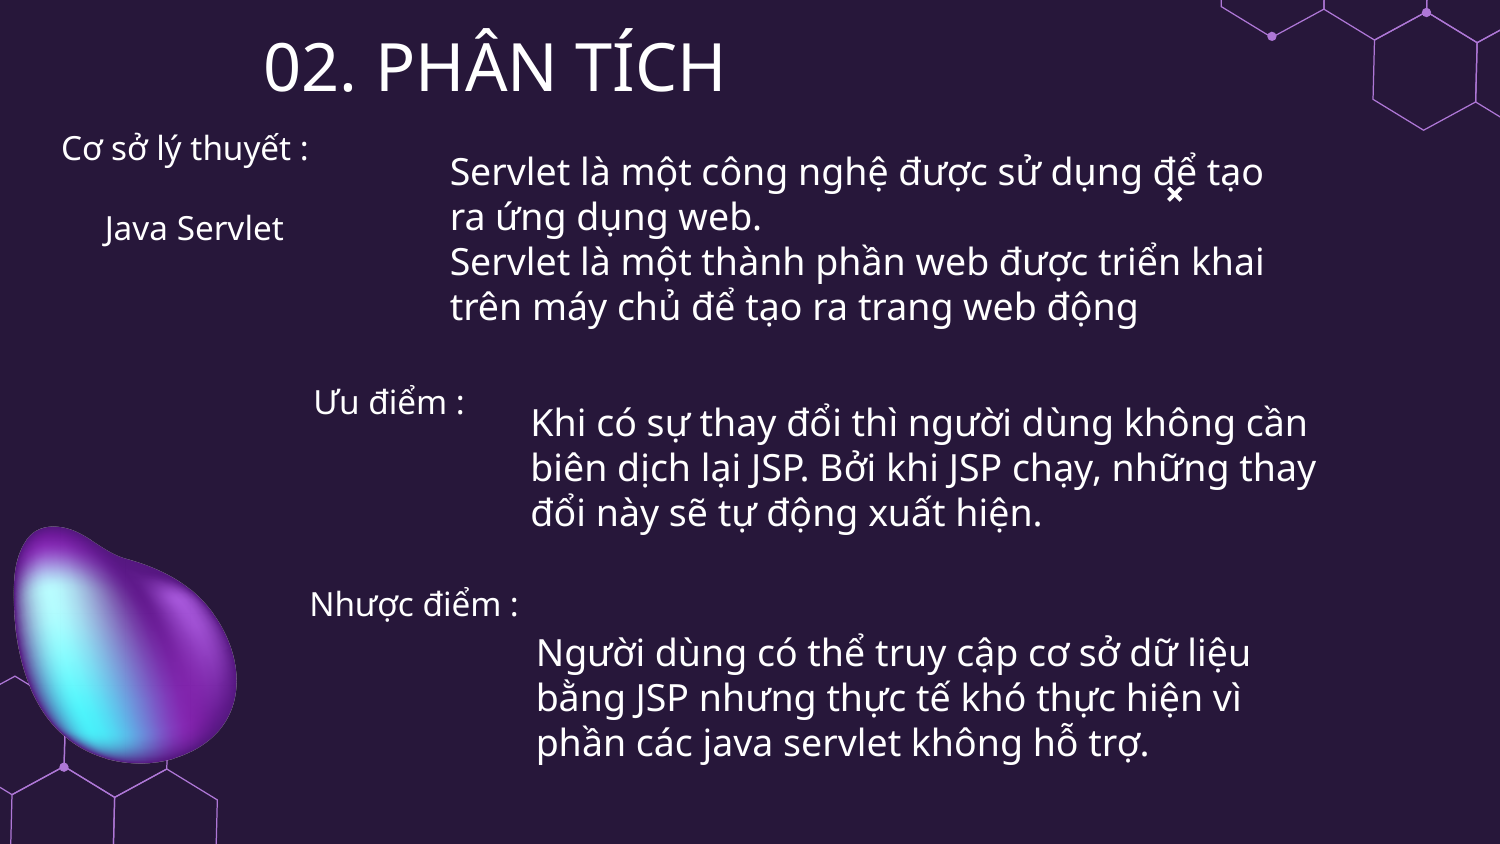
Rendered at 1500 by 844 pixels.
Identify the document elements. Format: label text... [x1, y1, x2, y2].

text_box Khi có sự thay đổi thì người dùng không cần biên dịch lại JSP. Bởi khi JSP chạy, những thay đổi này sẽ tự động xuất hiện. [515, 429, 1337, 549]
picture [0, 504, 253, 779]
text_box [1168, 187, 1182, 201]
title Ưu điểm : [298, 366, 521, 454]
text_box Người dùng có thể truy cập cơ sở dữ liệu bằng JSP nhưng thực tế khó thực hiện vì phần các java servlet không hỗ trợ. [520, 659, 1343, 779]
text_box Servlet là một công nghệ được sử dụng để tạo ra ứng dụng web. Servlet là một thành phần web được triển khai trên máy chủ để tạo ra trang web động [434, 129, 1320, 344]
text_box Cơ sở lý thuyết : Java Servlet [46, 120, 512, 255]
text_box Nhược điểm : [294, 568, 618, 656]
text_box 02. PHÂN TÍCH [0, 9, 1050, 104]
